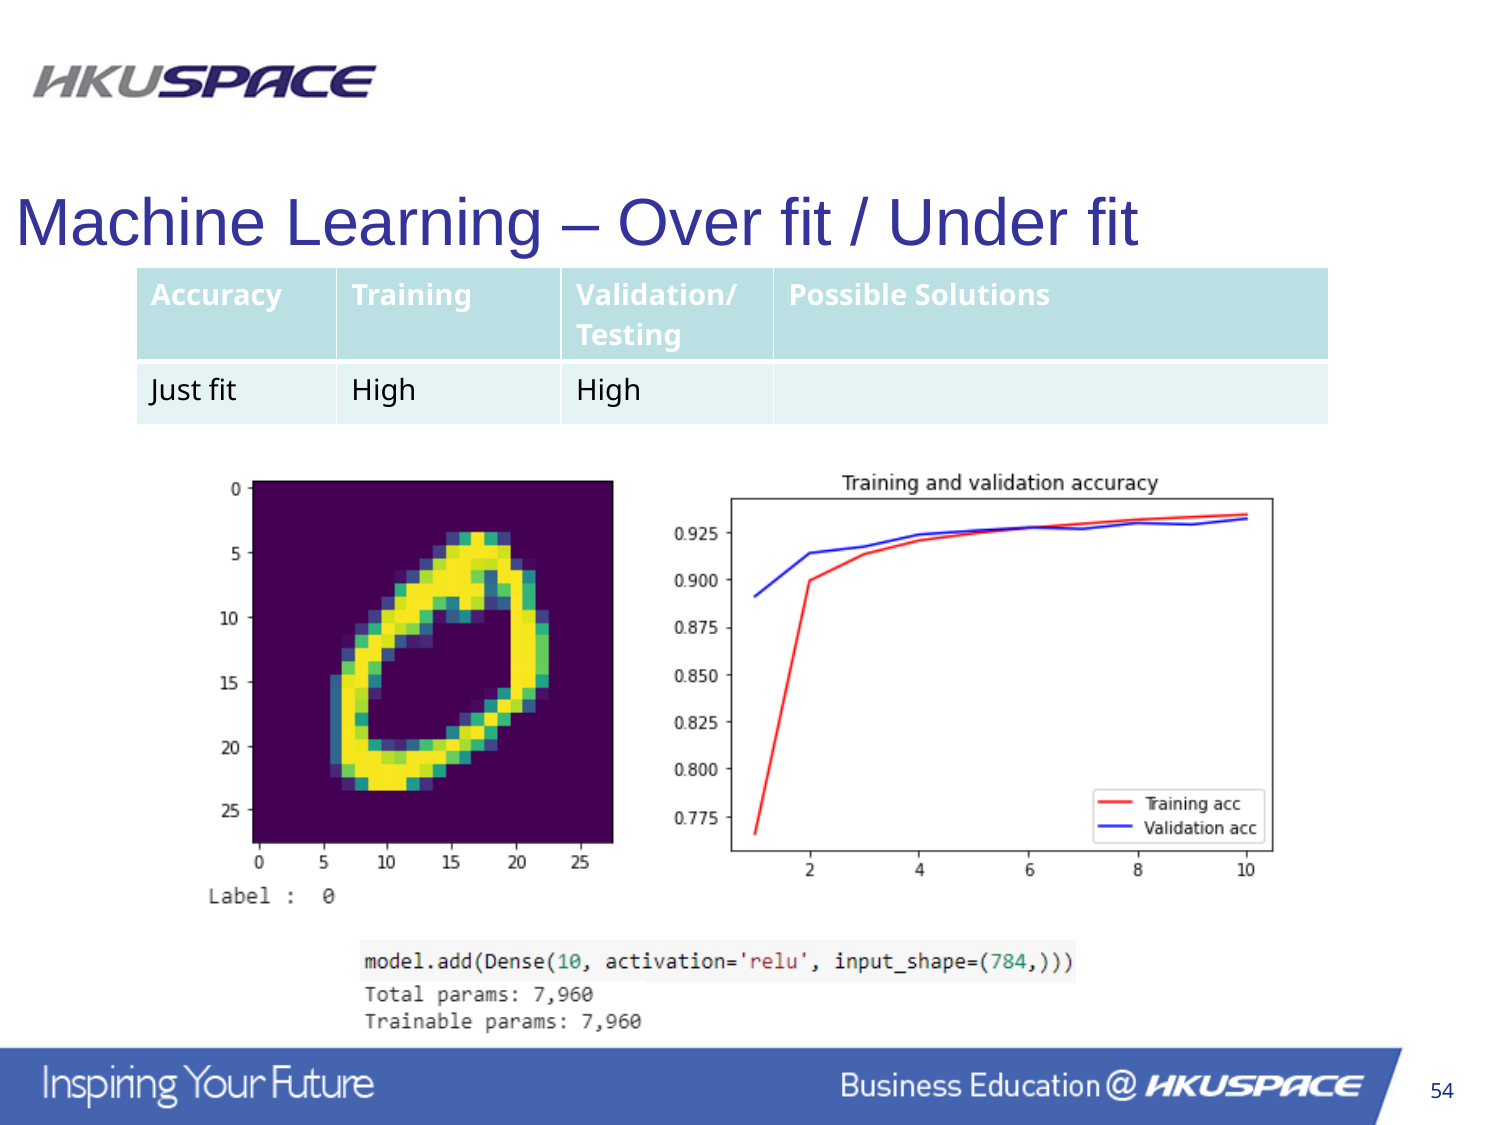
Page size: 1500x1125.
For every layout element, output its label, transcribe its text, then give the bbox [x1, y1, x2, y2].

picture [0, 0, 1500, 1125]
table_header Accuracy [137, 268, 336, 359]
table_header Training [337, 268, 560, 359]
table_cell High [337, 364, 560, 424]
table_cell High [562, 364, 773, 424]
slide_number 54 [1415, 1070, 1499, 1125]
title Machine Learning – Over fit / Under fit [0, 101, 1376, 266]
table_header Validation/Testing [562, 268, 773, 359]
table_header Possible Solutions [774, 268, 1328, 359]
table_cell [774, 364, 1328, 424]
table_cell Just fit [137, 364, 336, 424]
